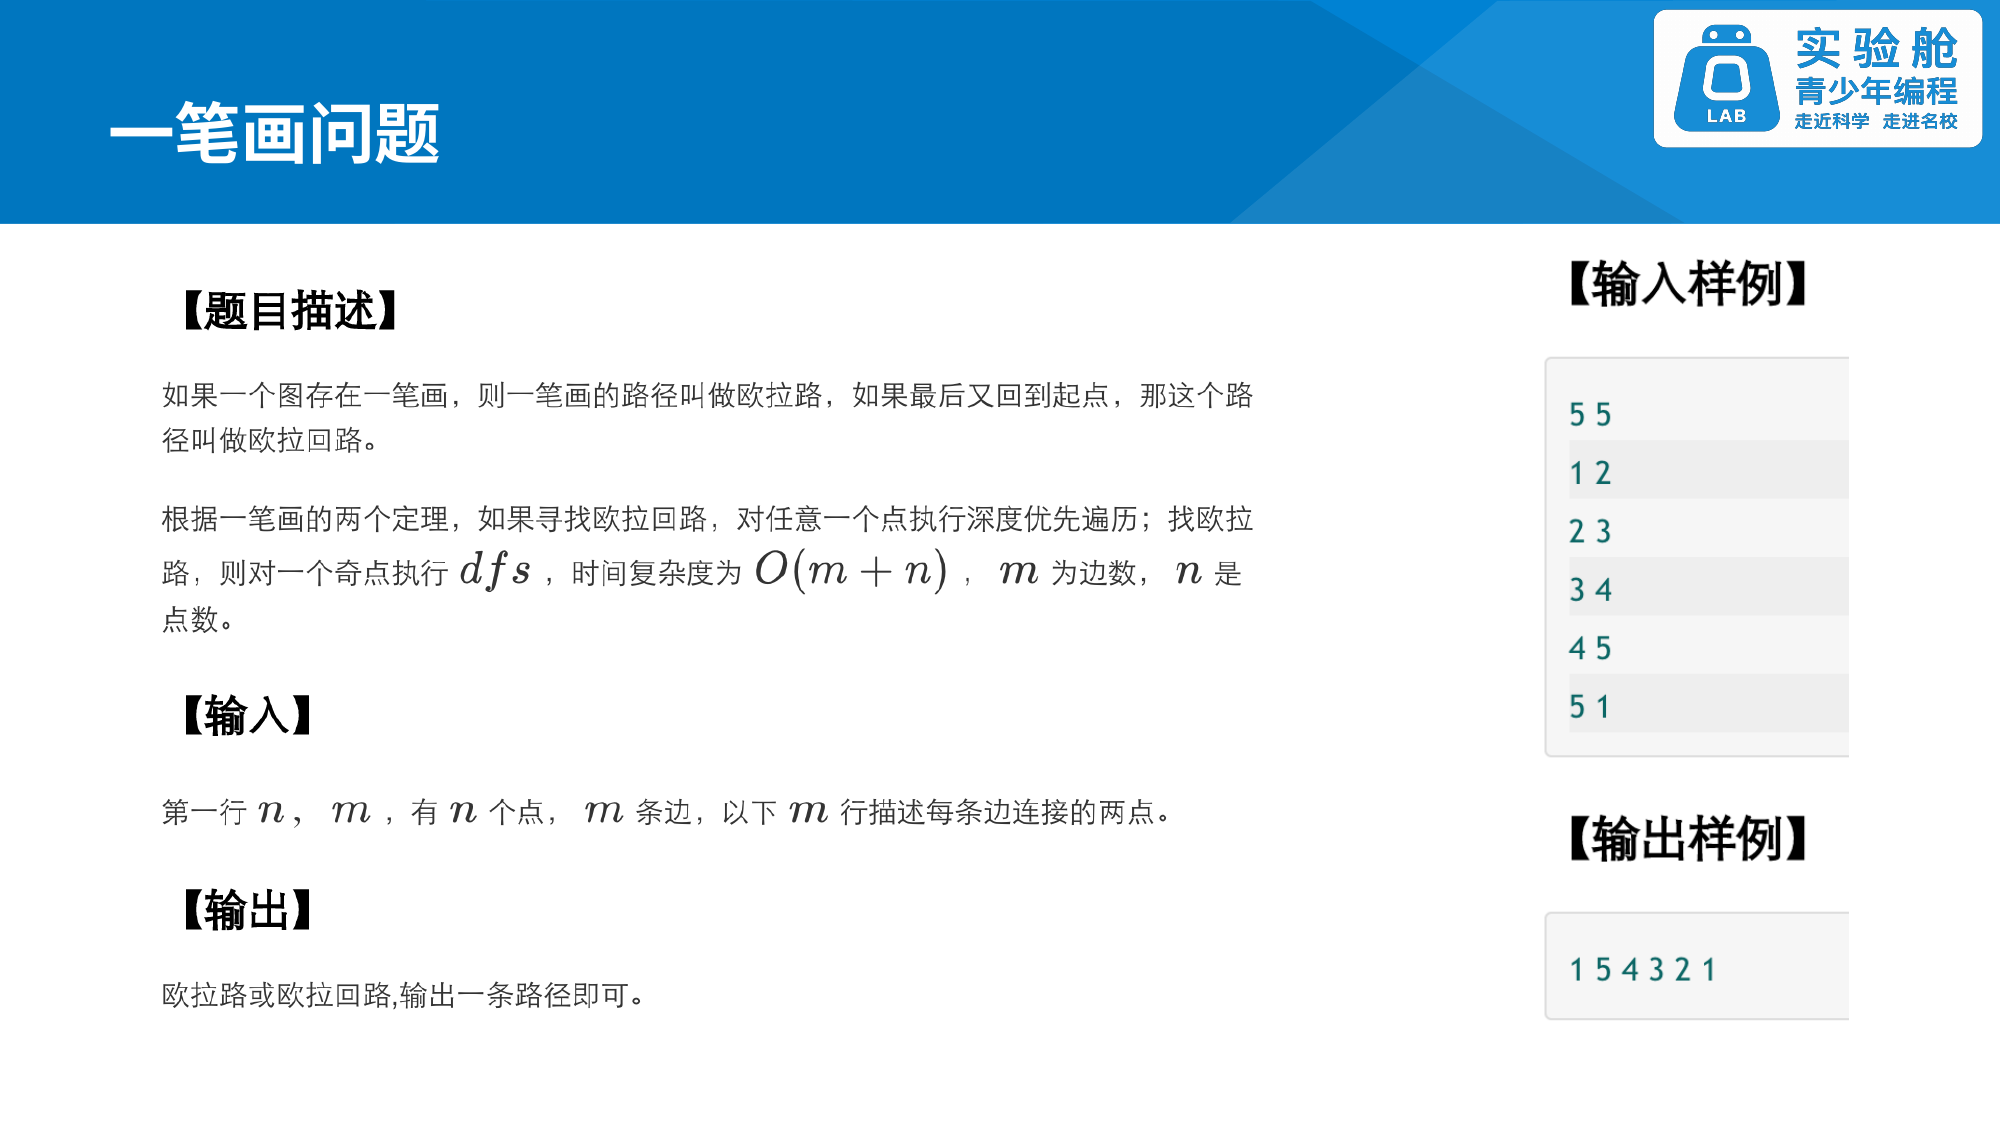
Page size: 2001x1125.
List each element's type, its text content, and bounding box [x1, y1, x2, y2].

list 一笔画问题 [93, 93, 1547, 186]
picture [128, 265, 1276, 1016]
picture [1638, 0, 2000, 160]
picture [1506, 242, 1849, 1039]
